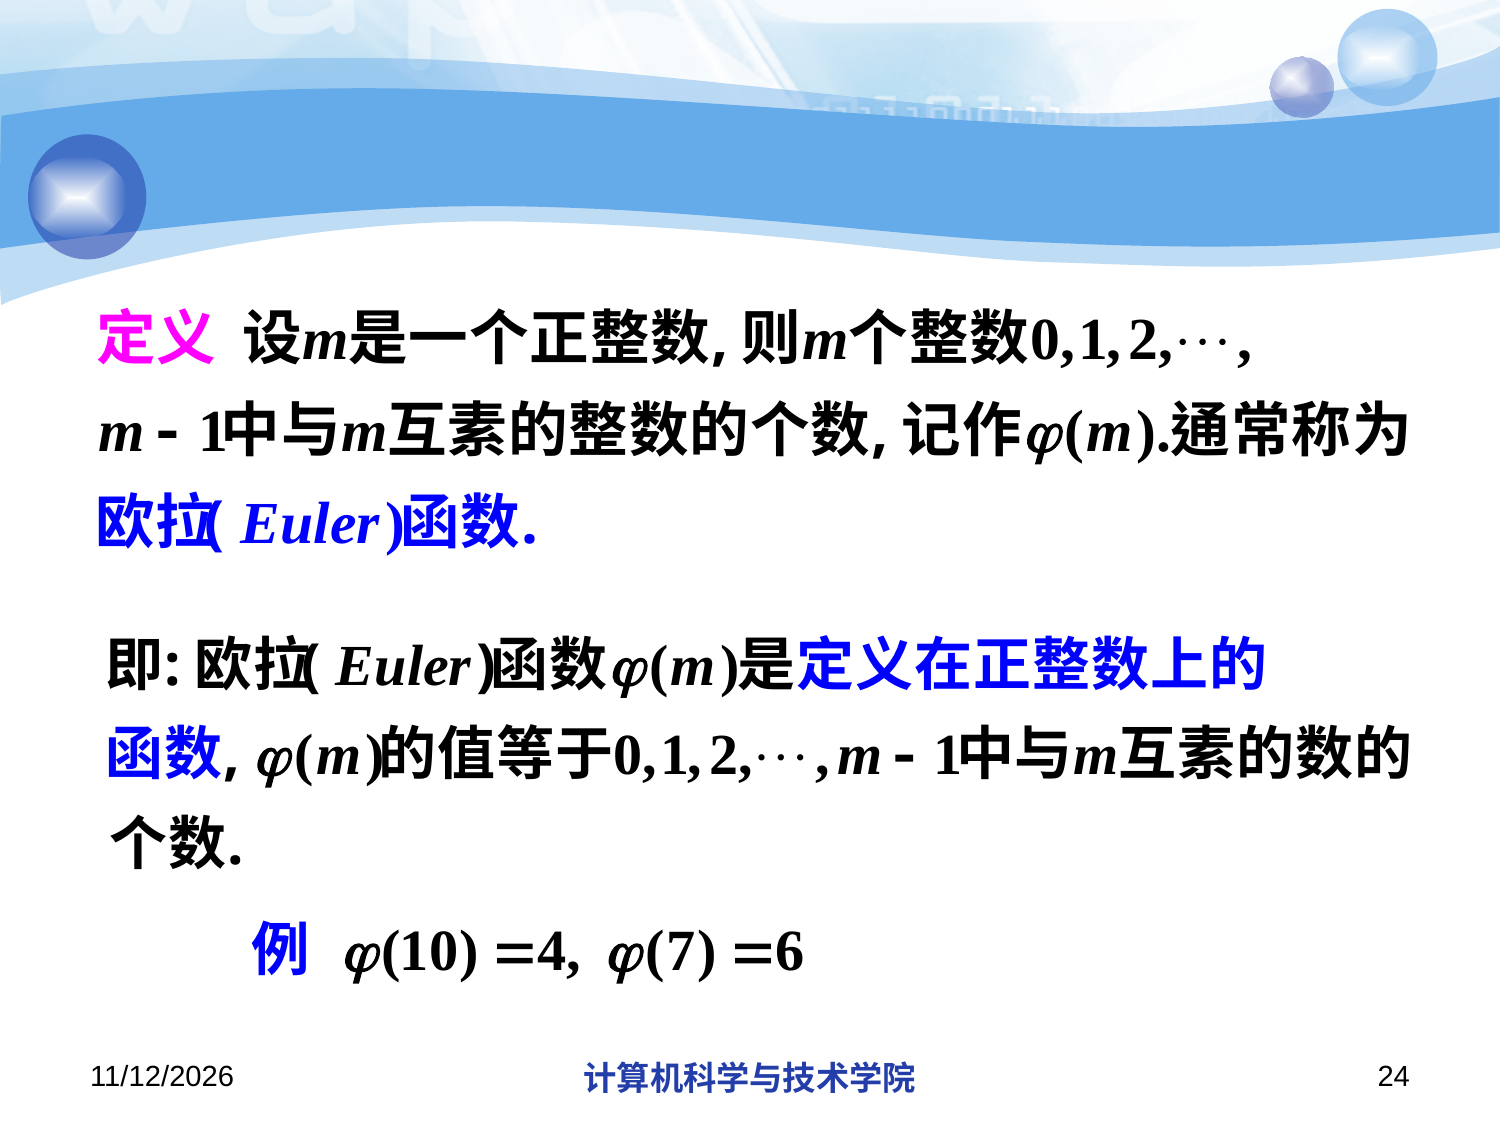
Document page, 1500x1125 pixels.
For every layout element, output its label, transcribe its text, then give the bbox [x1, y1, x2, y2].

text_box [102, 624, 1423, 882]
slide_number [74, 1049, 426, 1103]
picture [0, 0, 1500, 113]
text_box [89, 297, 1420, 571]
slide_number 24 [1074, 1049, 1426, 1103]
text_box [244, 912, 814, 996]
footer 计算机科学与技术学院 [512, 1049, 988, 1103]
